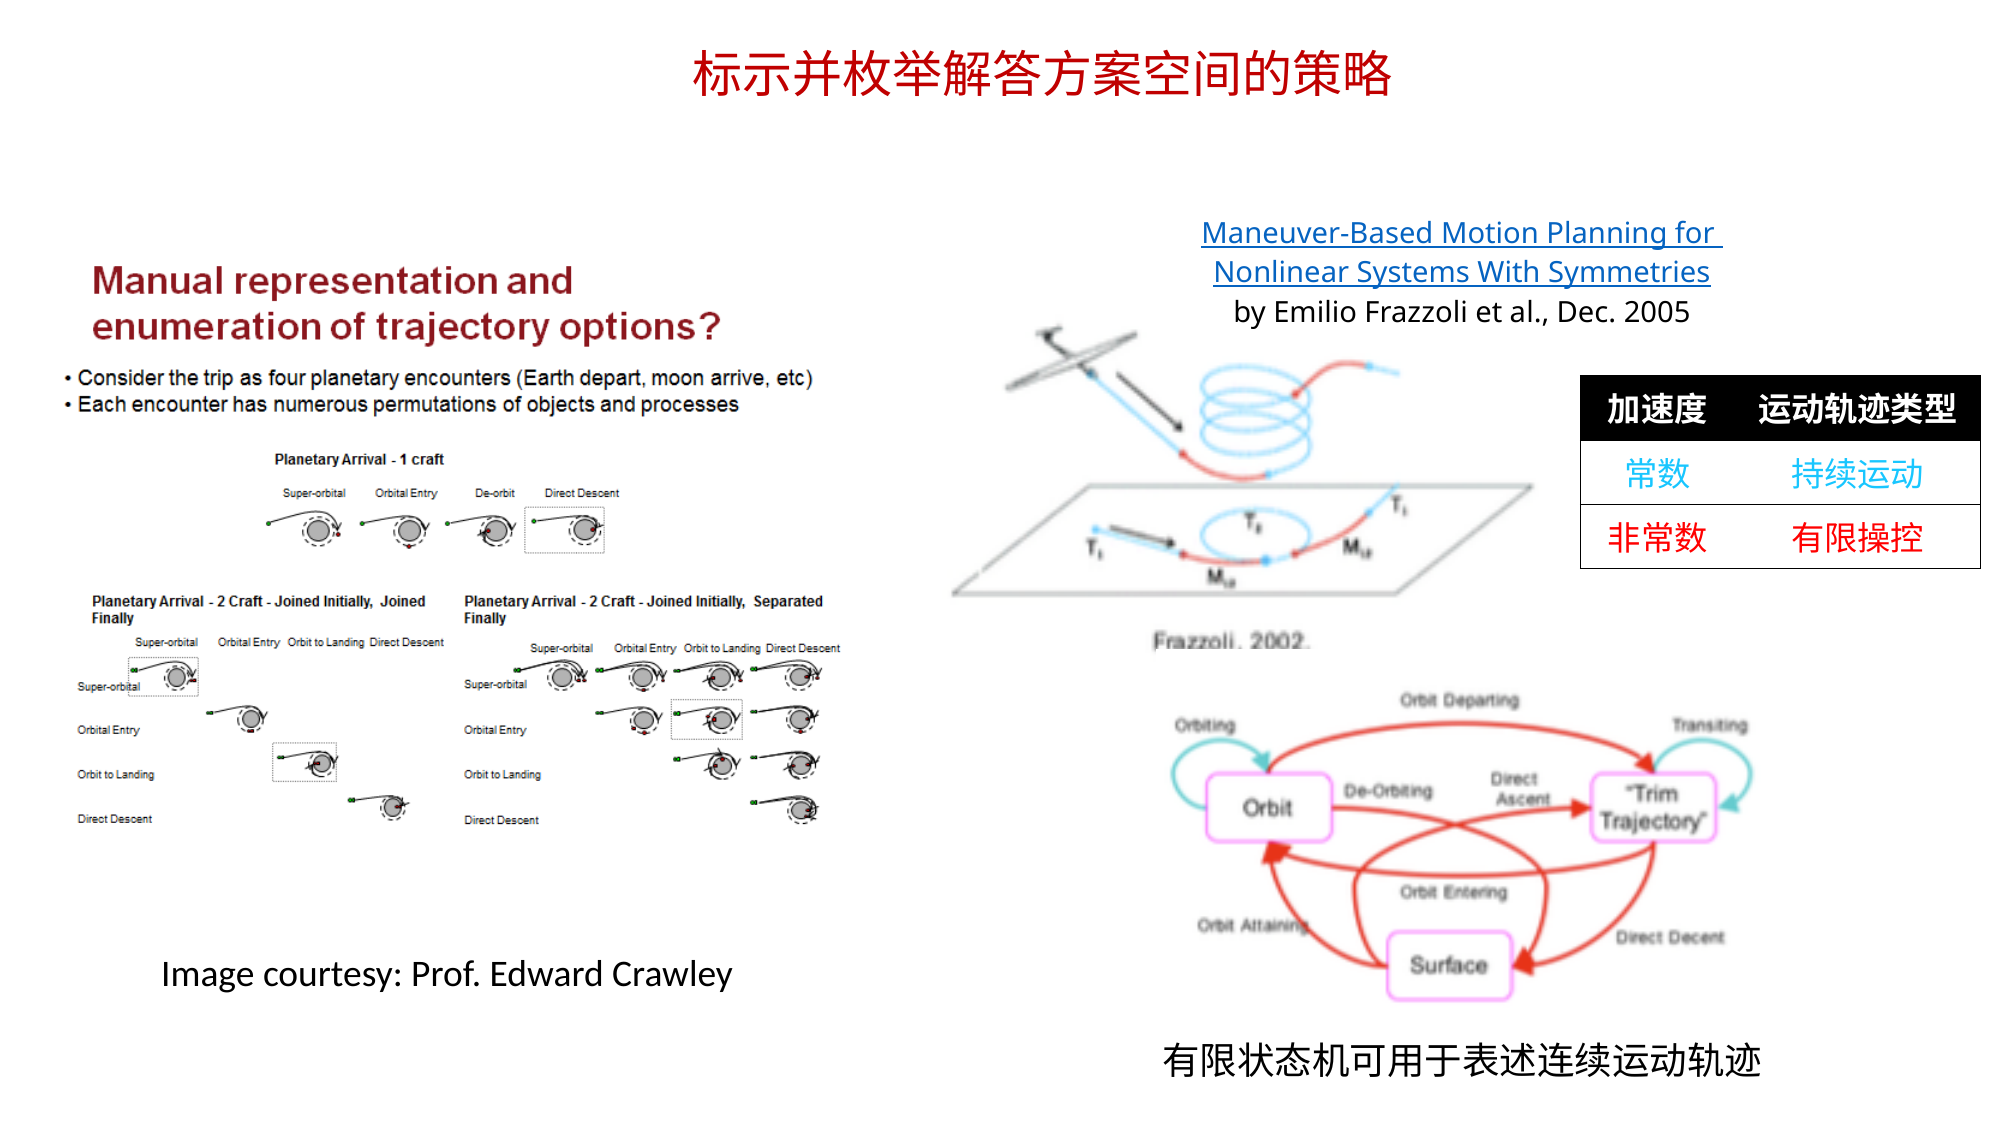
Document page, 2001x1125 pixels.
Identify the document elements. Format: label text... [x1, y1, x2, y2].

table_cell 常数 [1581, 441, 1735, 504]
text_box 有限状态机可用于表述连续运动轨迹 [1102, 1029, 1822, 1090]
table_header 运动轨迹类型 [1735, 376, 1980, 440]
text_box Image courtesy: Prof. Edward Crawley [146, 941, 749, 1002]
text_box Maneuver-Based Motion Planning for Nonlinear Systems With Symmetries by Emilio Frazzoli et al., Dec. 2005 [1186, 206, 1738, 336]
table_cell 持续运动 [1735, 441, 1980, 504]
table_cell 有限操控 [1735, 505, 1980, 568]
picture [50, 253, 845, 829]
table_header 加速度 [1581, 376, 1735, 440]
table_cell 非常数 [1581, 505, 1735, 568]
picture [941, 253, 1768, 1043]
text_box 标示并枚举解答方案空间的策略 [677, 34, 1407, 110]
